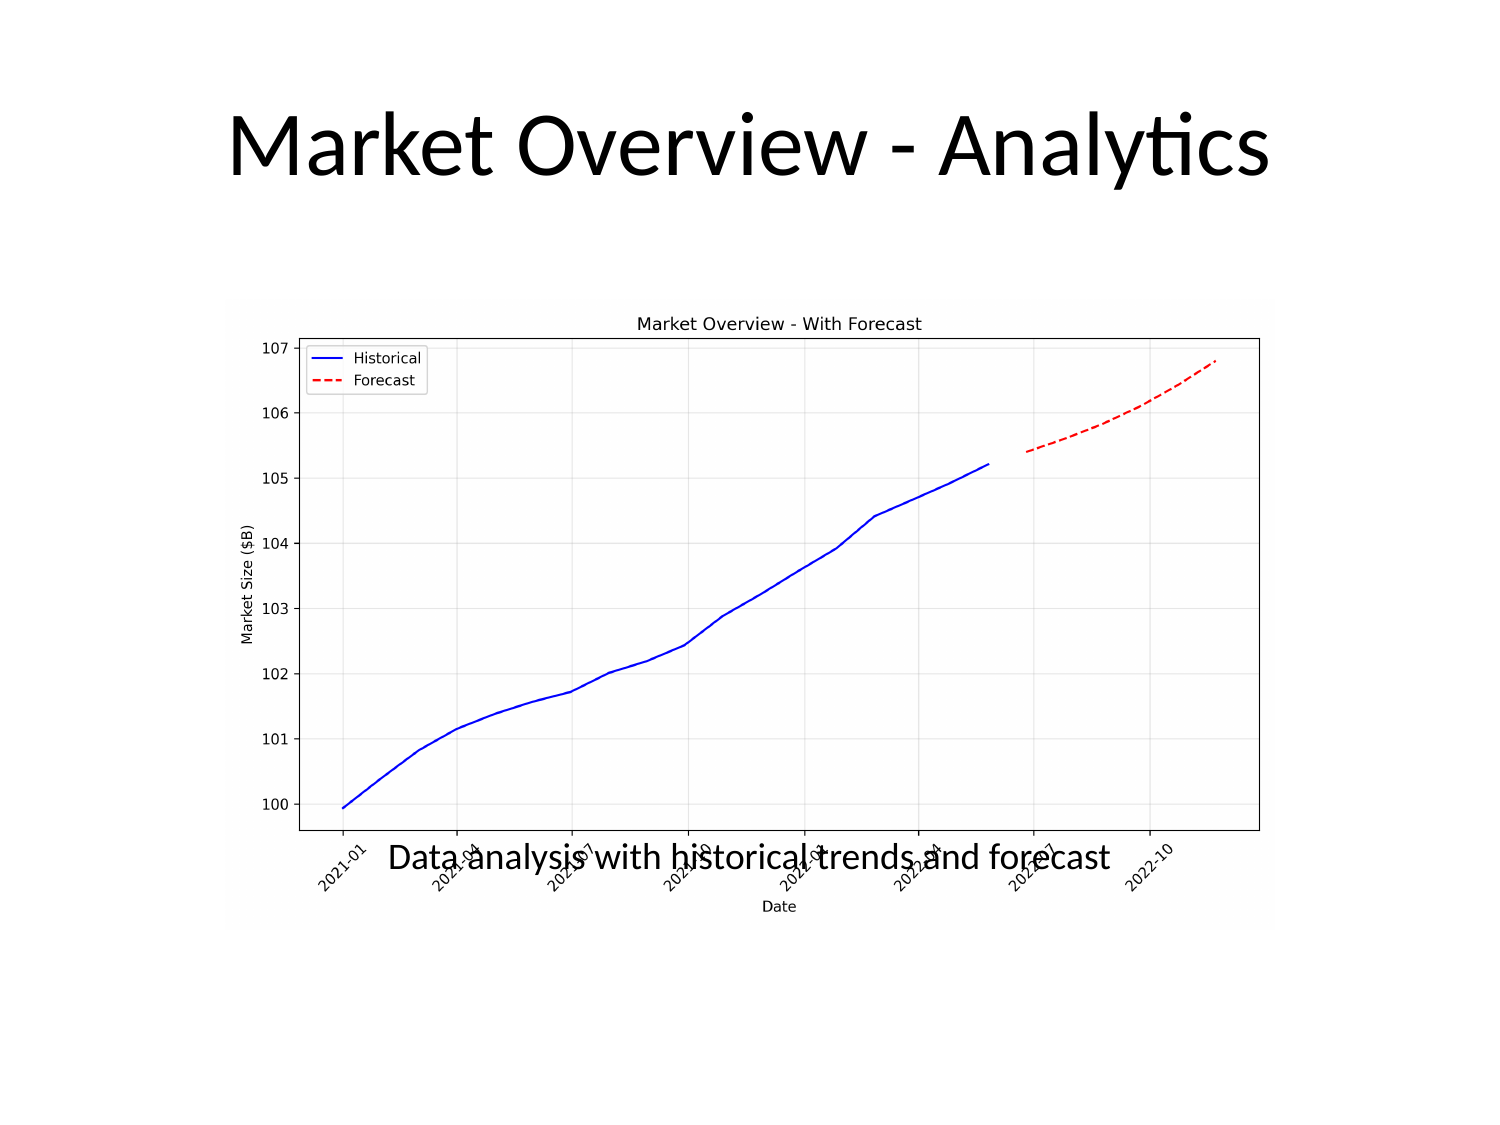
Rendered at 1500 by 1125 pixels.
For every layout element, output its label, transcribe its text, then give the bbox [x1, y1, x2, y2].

picture [224, 299, 1276, 931]
title Market Overview - Analytics [75, 45, 1425, 233]
